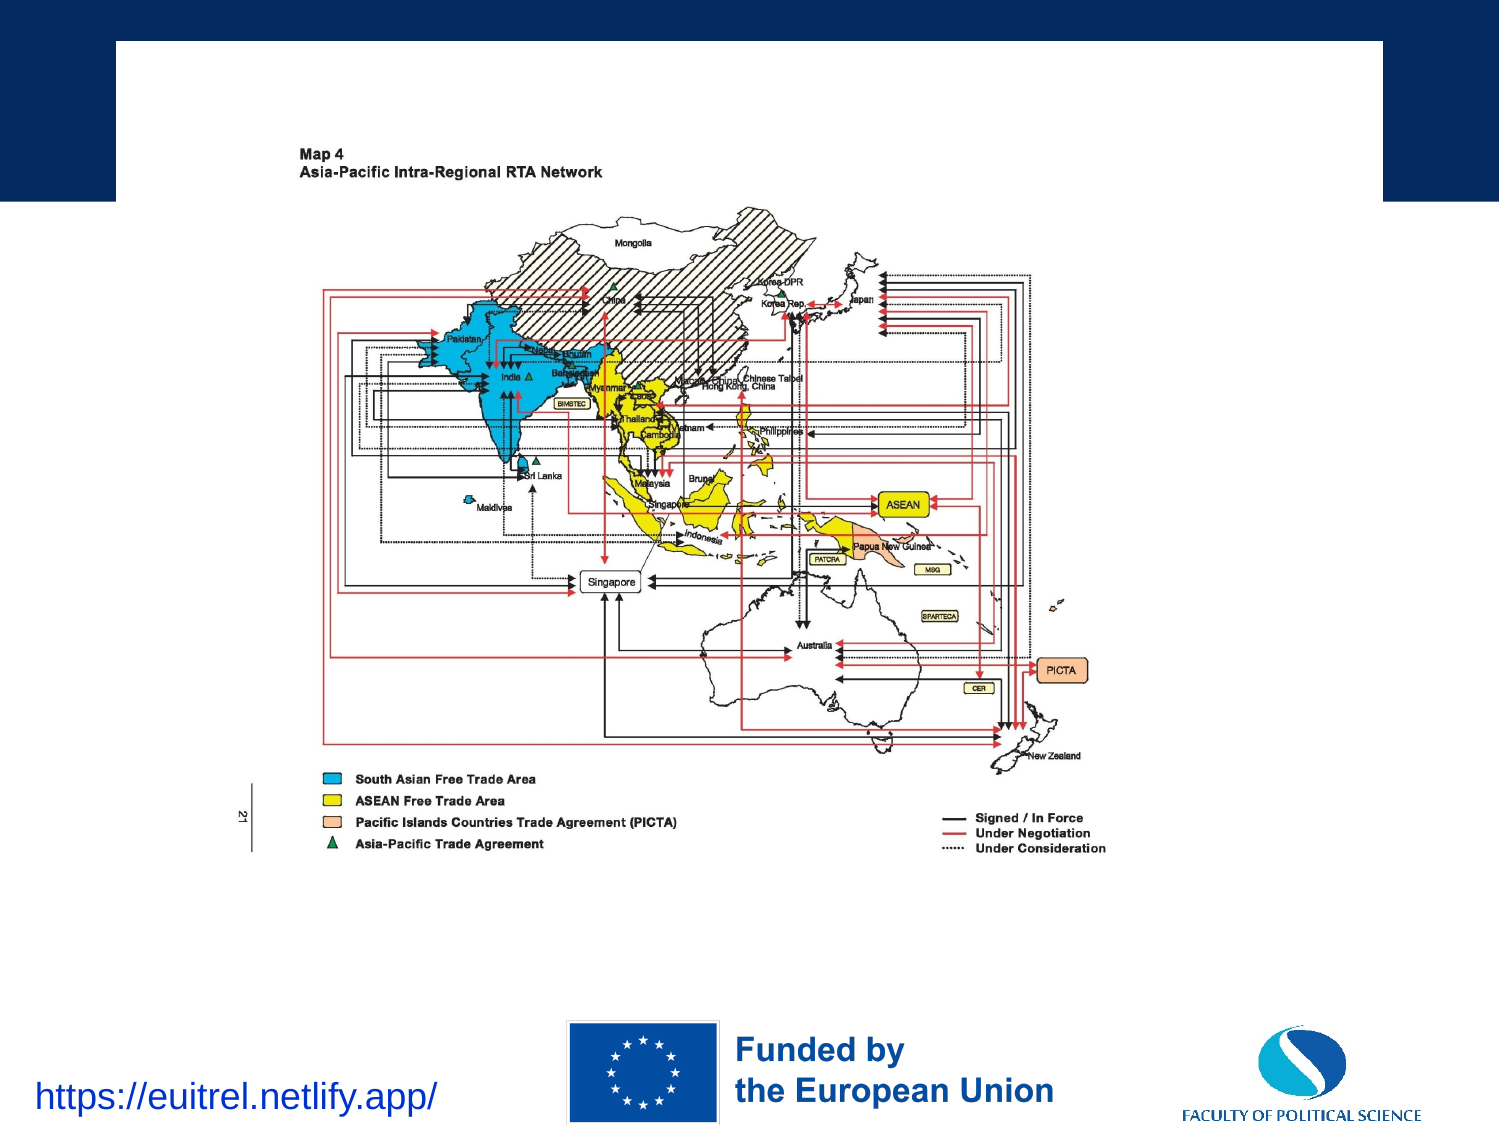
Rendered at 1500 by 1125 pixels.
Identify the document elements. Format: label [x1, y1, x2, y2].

picture [116, 41, 1384, 938]
picture [552, 1017, 1080, 1125]
picture [1183, 1025, 1421, 1121]
